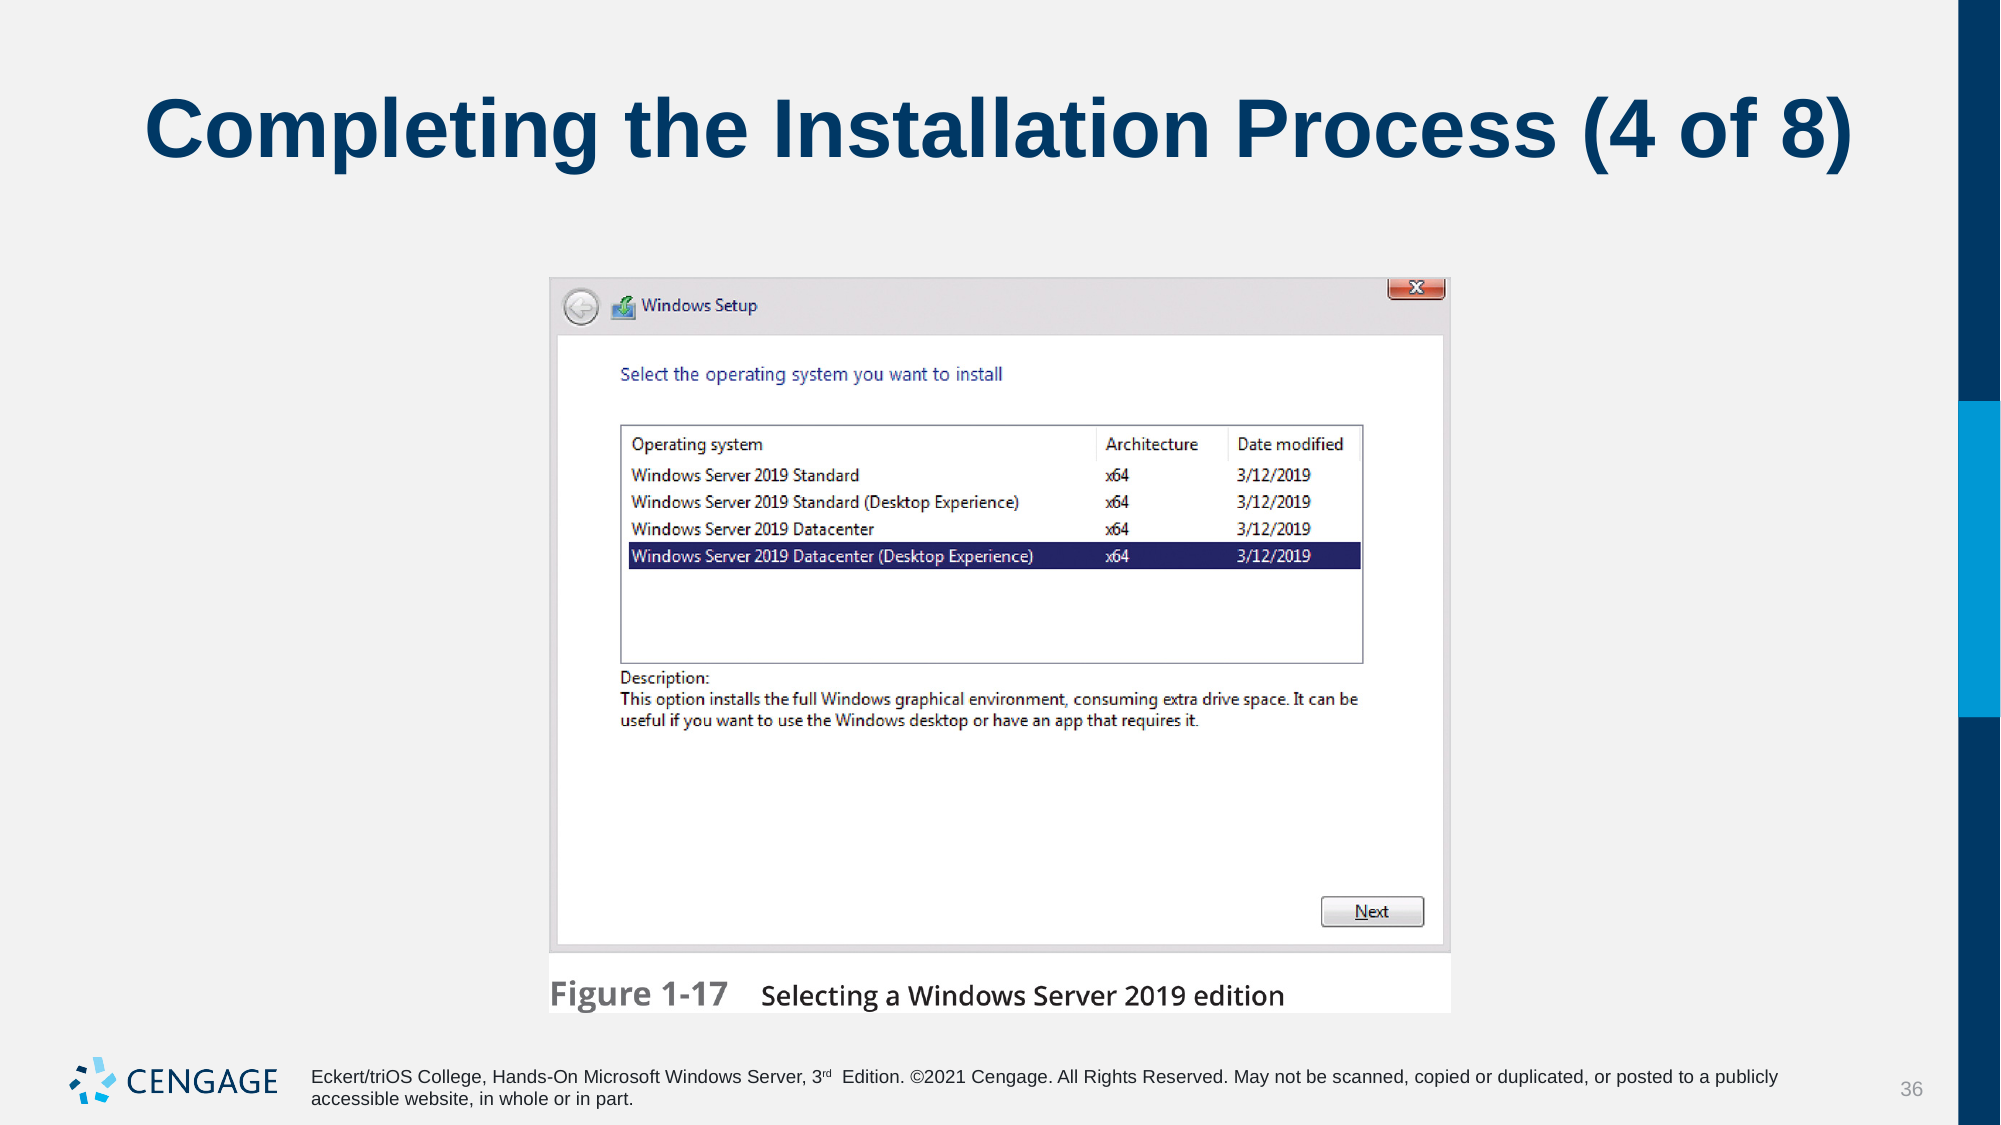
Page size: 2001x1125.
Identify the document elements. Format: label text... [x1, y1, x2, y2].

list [549, 277, 1451, 1013]
picture [69, 1057, 277, 1104]
title Completing the Installation Process (4 of 8) [78, 77, 1923, 278]
